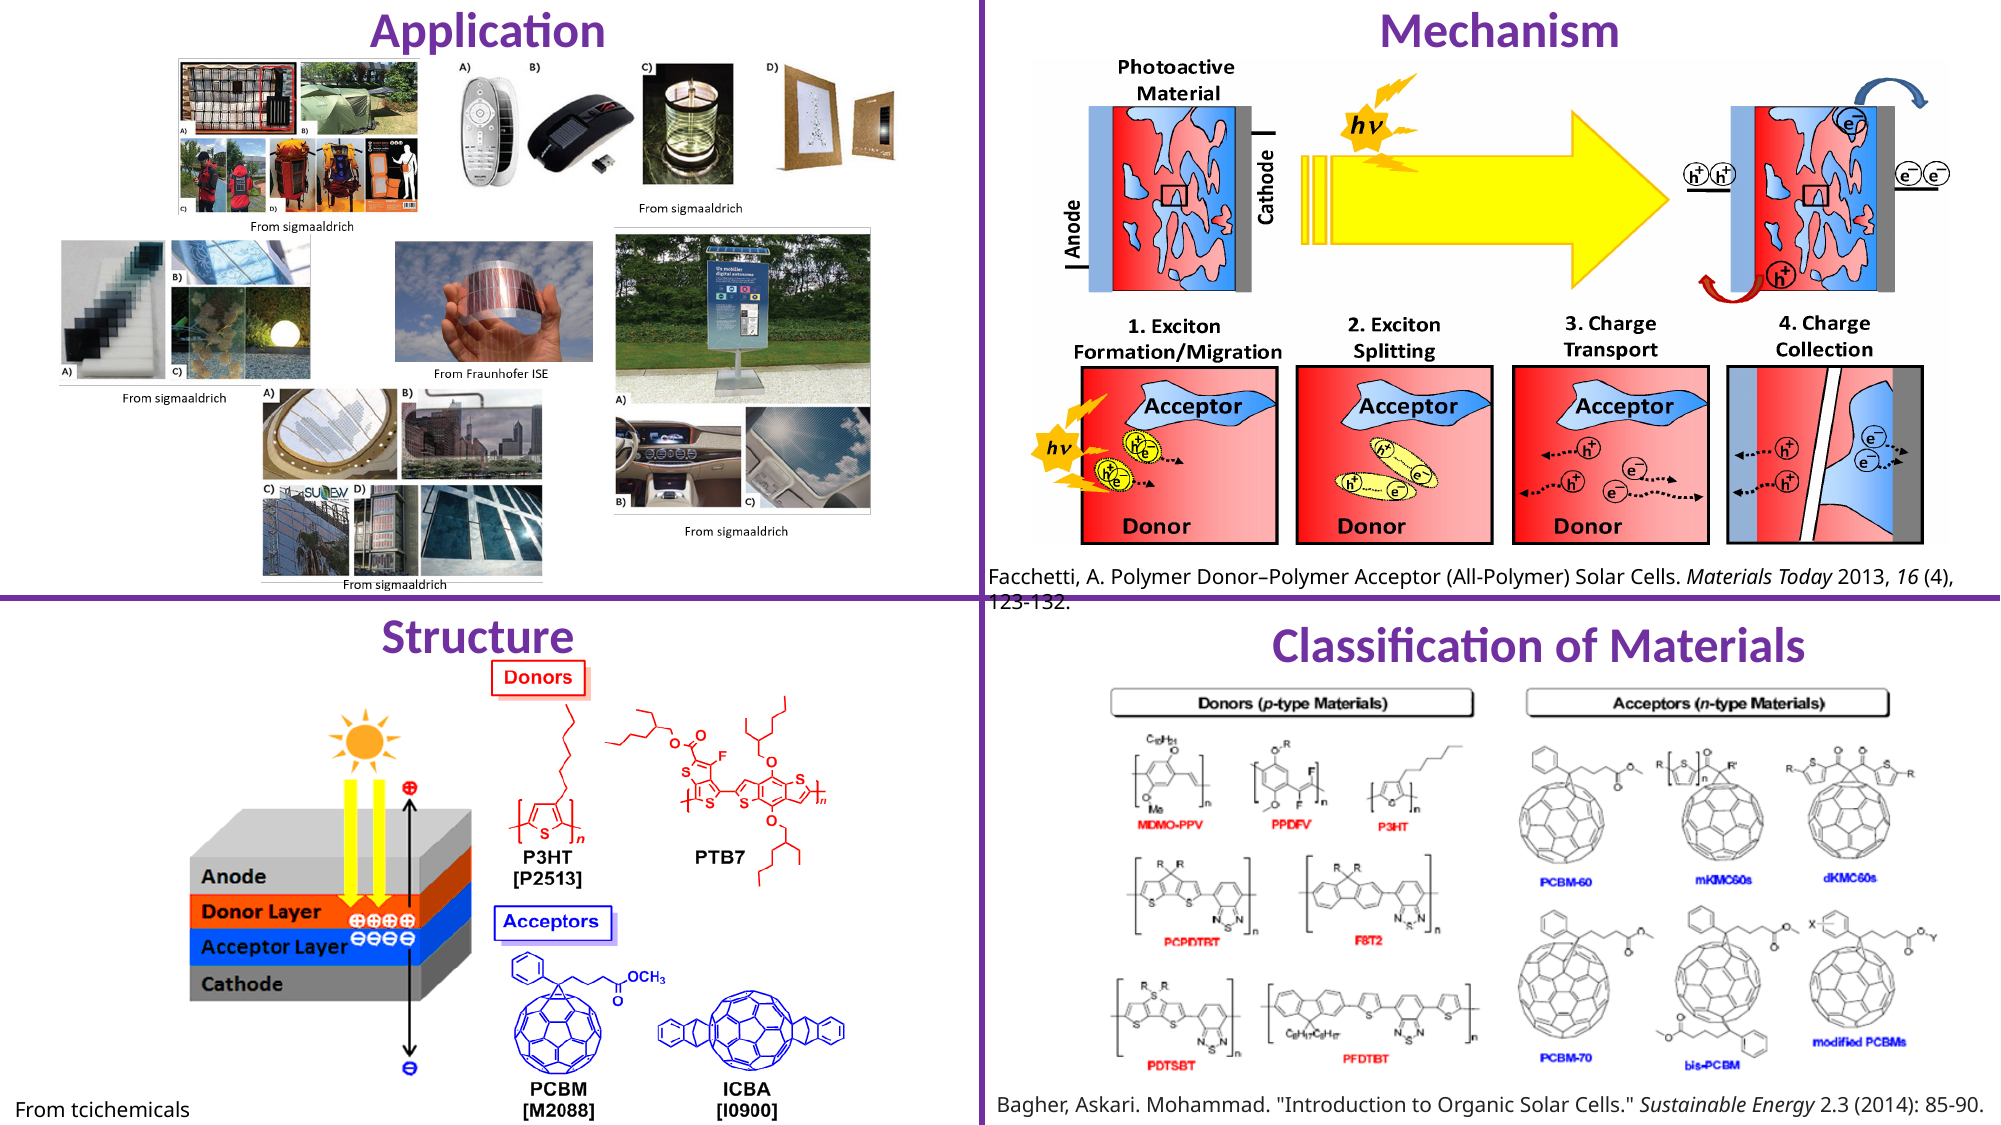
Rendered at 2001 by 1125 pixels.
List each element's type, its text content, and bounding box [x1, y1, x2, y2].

picture [1031, 59, 1950, 545]
text_box Structure [283, 601, 673, 657]
text_box Bagher, Askari. Mohammad. "Introduction to Organic Solar Cells." Sustainable Energy 2.3 (2014): 85-90. [983, 1083, 2000, 1125]
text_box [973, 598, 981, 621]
text_box From tcichemicals [0, 1089, 187, 1125]
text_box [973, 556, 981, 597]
text_box Mechanism [1305, 0, 1695, 59]
text_box Classification of Materials [1254, 621, 1824, 673]
text_box Application [293, 0, 683, 58]
picture [187, 657, 846, 1125]
picture [1094, 673, 1949, 1092]
text_box Facchetti, A. Polymer Donor–Polymer Acceptor (All-Polymer) Solar Cells. Materials Today 2013, 16 (4), 123-132. [983, 556, 2000, 597]
text_box Facchetti, A. Polymer Donor–Polymer Acceptor (All-Polymer) Solar Cells. Materials Today 2013, 16 (4), 123-132. [983, 598, 2000, 621]
picture [59, 58, 941, 601]
